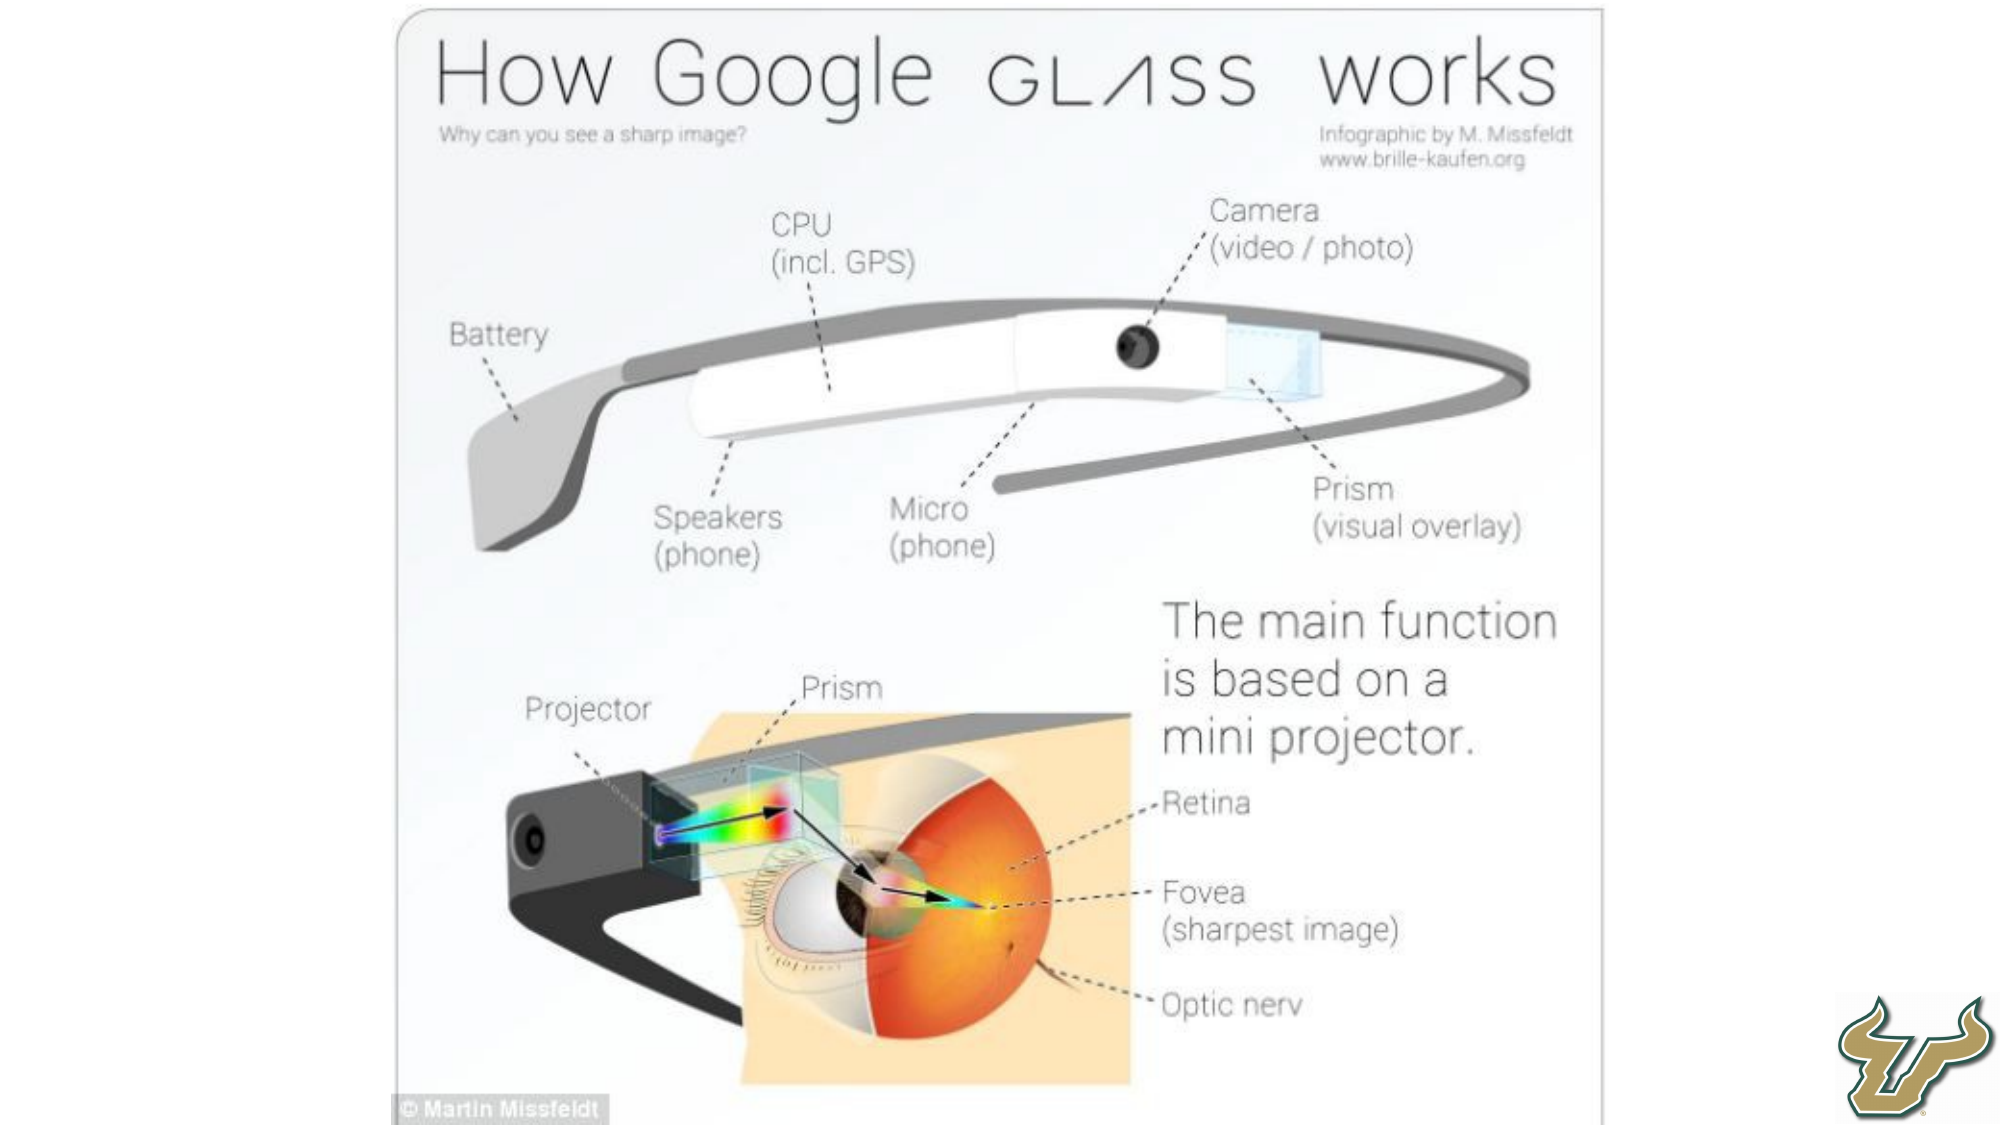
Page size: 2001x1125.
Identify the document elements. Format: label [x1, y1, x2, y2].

picture [1835, 992, 2000, 1124]
text_box [391, 3, 1609, 1125]
